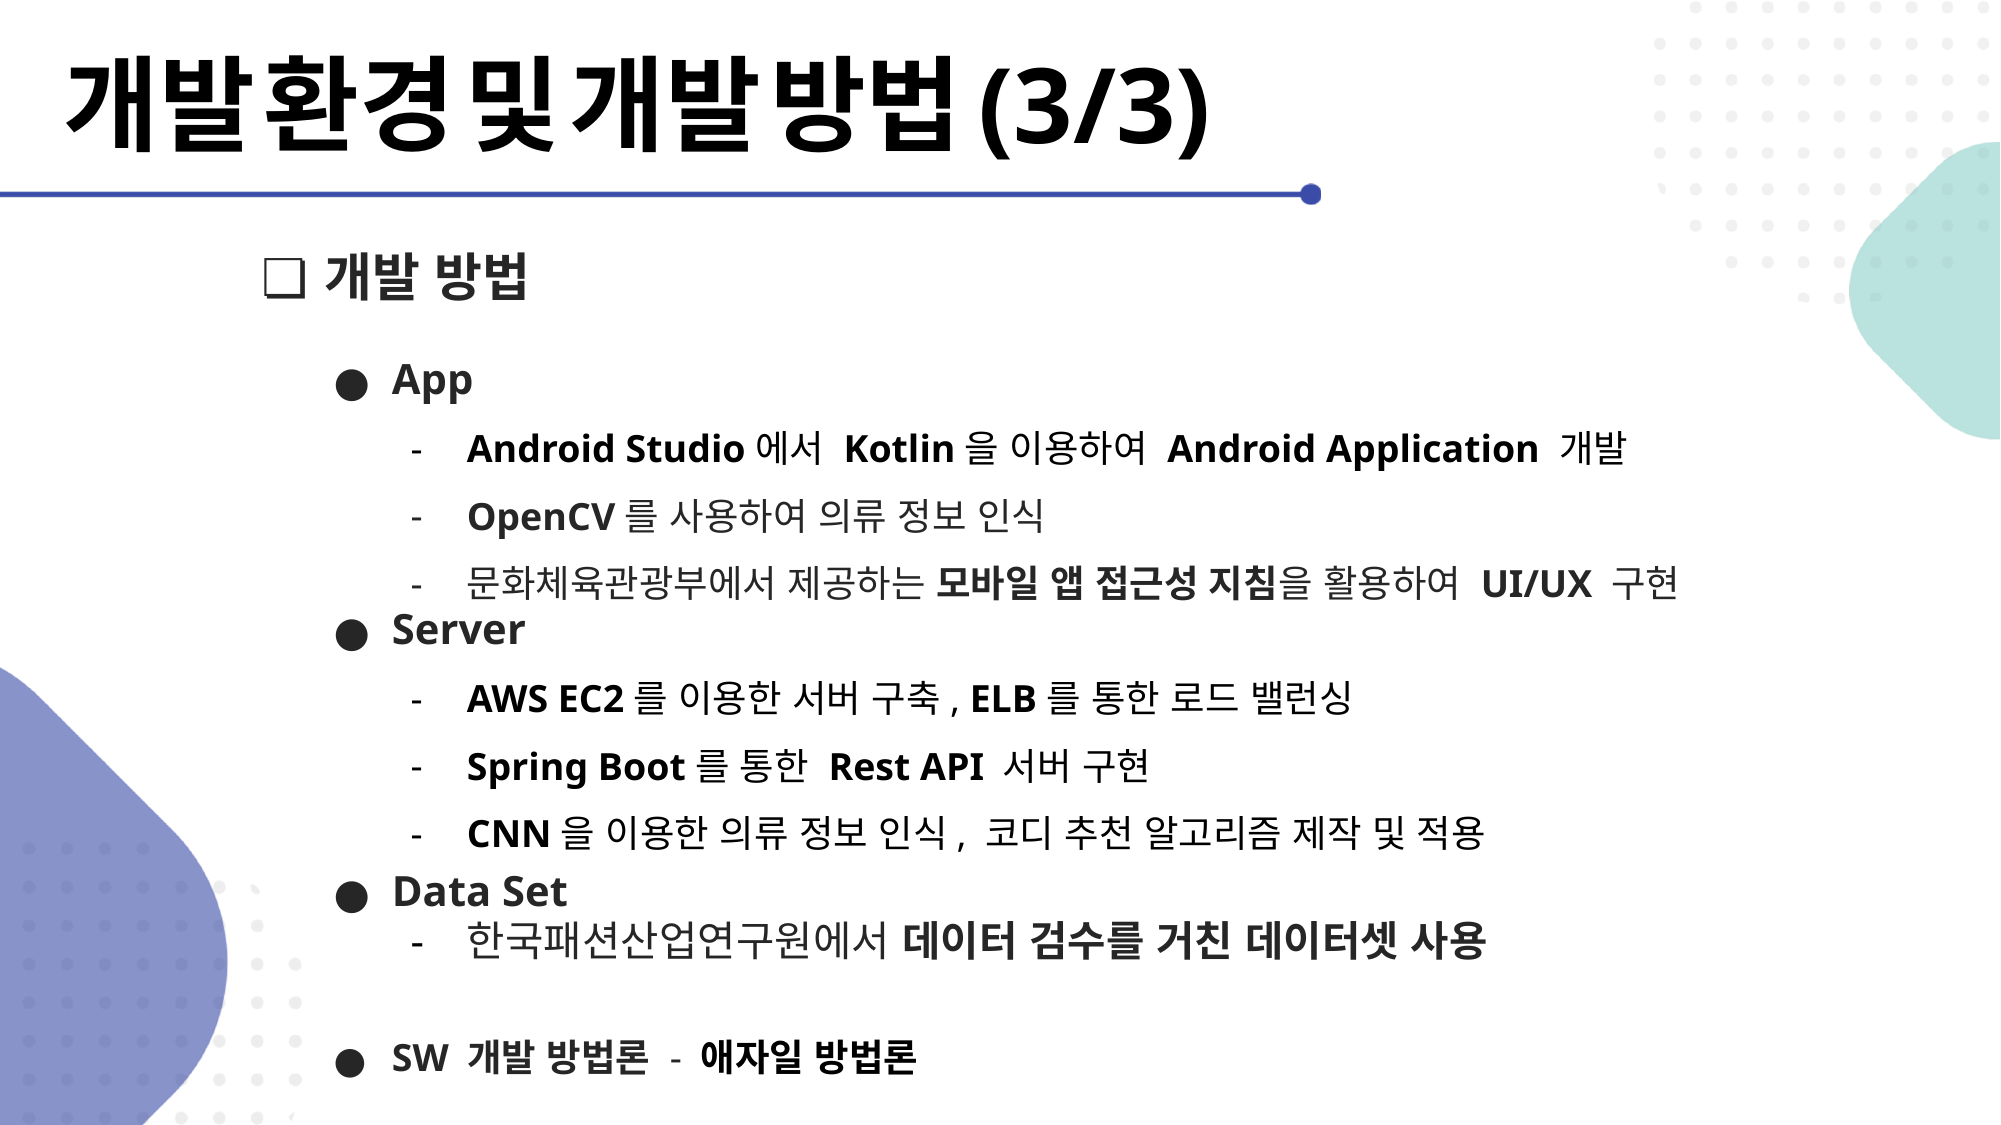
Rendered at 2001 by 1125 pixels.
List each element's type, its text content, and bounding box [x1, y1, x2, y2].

picture [0, 182, 1321, 205]
picture [0, 643, 303, 1125]
text_box App Android Studio에서 Kotlin을 이용하여 Android Application 개발 OpenCV를 사용하여 의류 정보 인식 문화체육관광부에서 제공하는 모바일 앱 접근성 지침을 활용하여 UI/UX 구현 [301, 337, 1835, 537]
text_box Data Set 한국패션산업연구원에서 데이터 검수를 거친 데이터셋 사용 [307, 799, 1835, 973]
text_box Server AWS EC2를 이용한 서버 구축, ELB를 통한 로드 밸런싱 Spring Boot를 통한 Rest API 서버 구현 CNN을 이용한 의류 정보 인식, 코디 추천 알고리즘 제작 및 적용 [301, 537, 1835, 799]
text_box 개발 방법 [234, 237, 1638, 315]
text_box SW 개발 방법론 - 애자일 방법론 [307, 1019, 1580, 1086]
picture [1653, 0, 2000, 440]
text_box 개발 환경 및 개발 방법 (3/3) [48, 32, 1616, 173]
